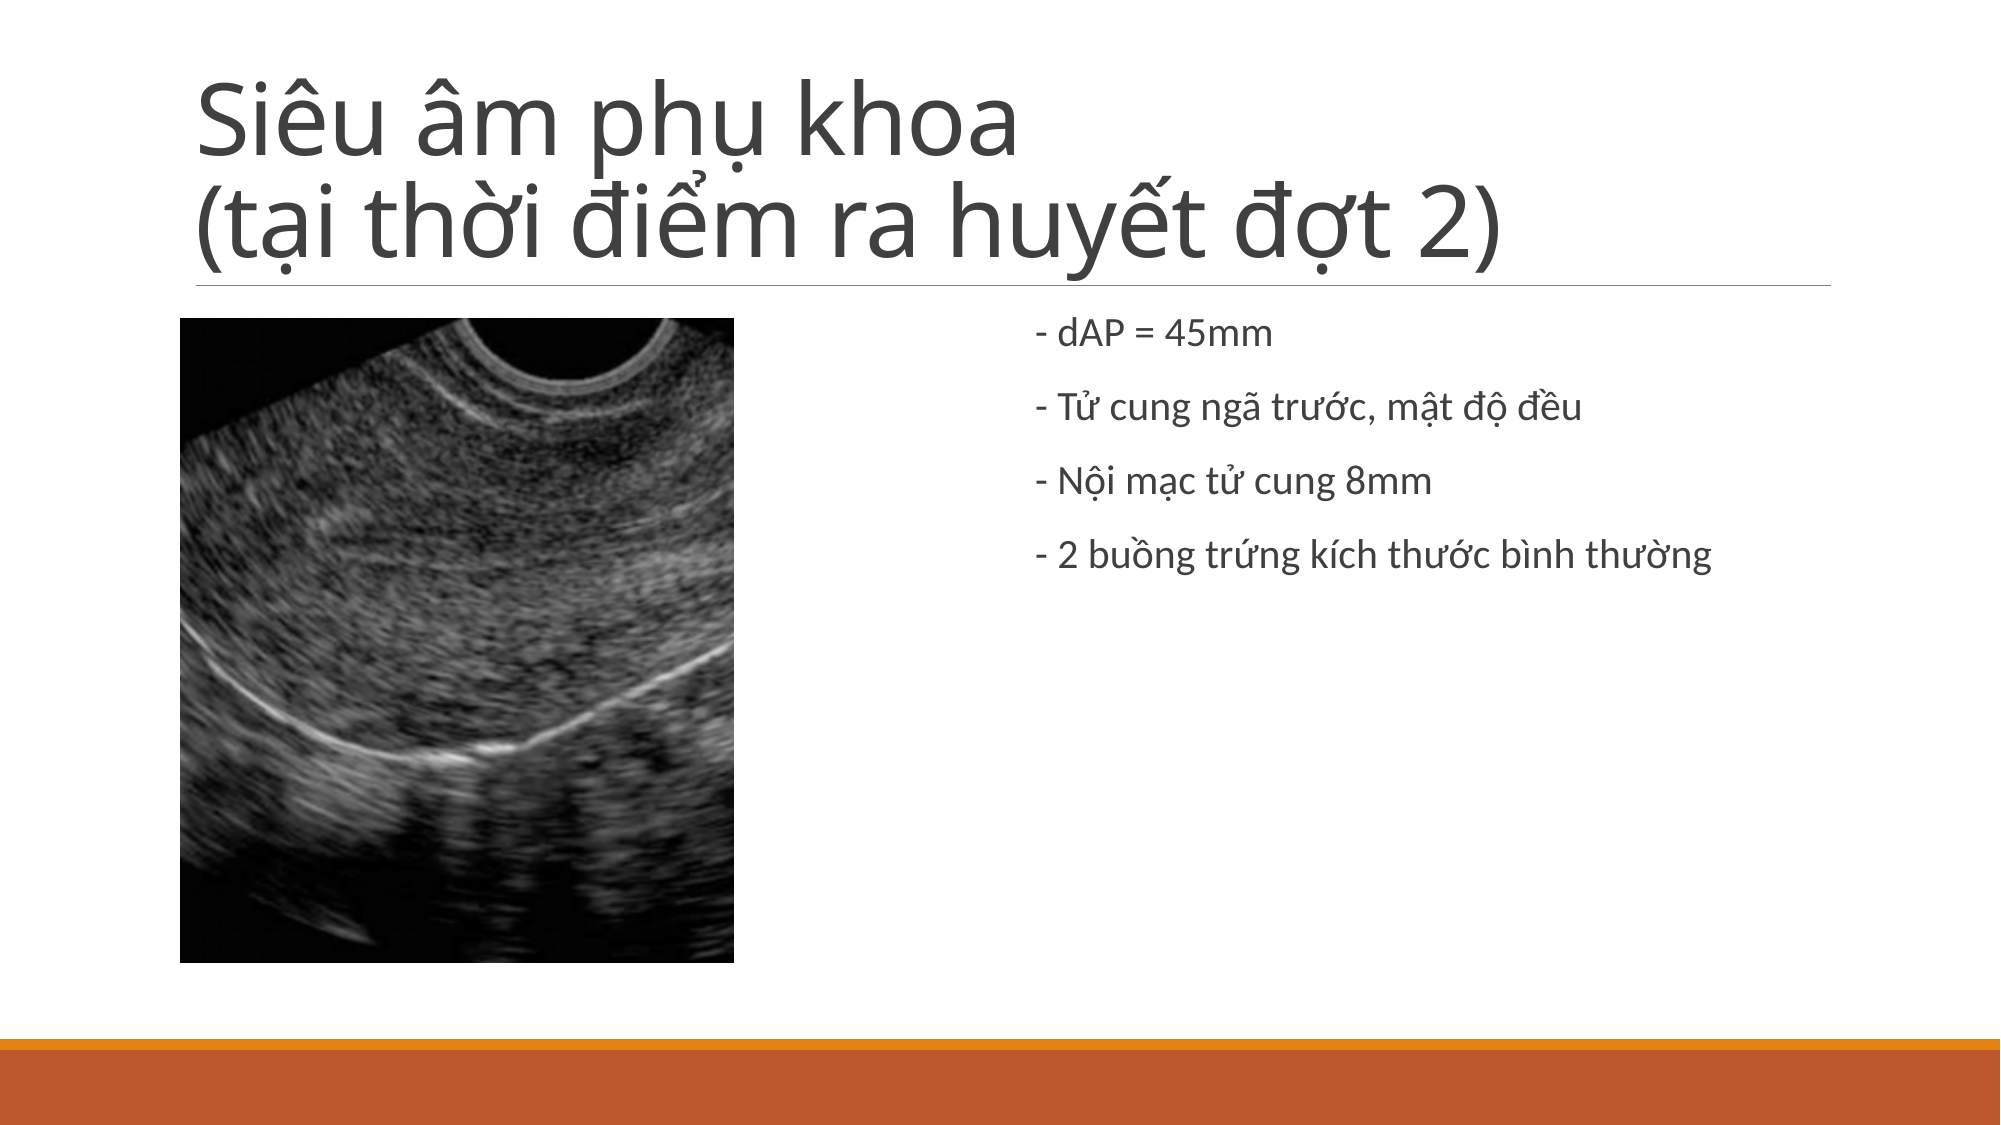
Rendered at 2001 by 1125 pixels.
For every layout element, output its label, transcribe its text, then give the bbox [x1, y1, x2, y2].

list - dAP = 45mm - Tử cung ngã trước, mật độ đều - Nội mạc tử cung 8mm - 2 buồng trứng kích thước bình thường [1020, 302, 1830, 963]
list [179, 317, 735, 964]
title Siêu âm phụ khoa (tại thời điểm ra huyết đợt 2) [180, 47, 1830, 285]
